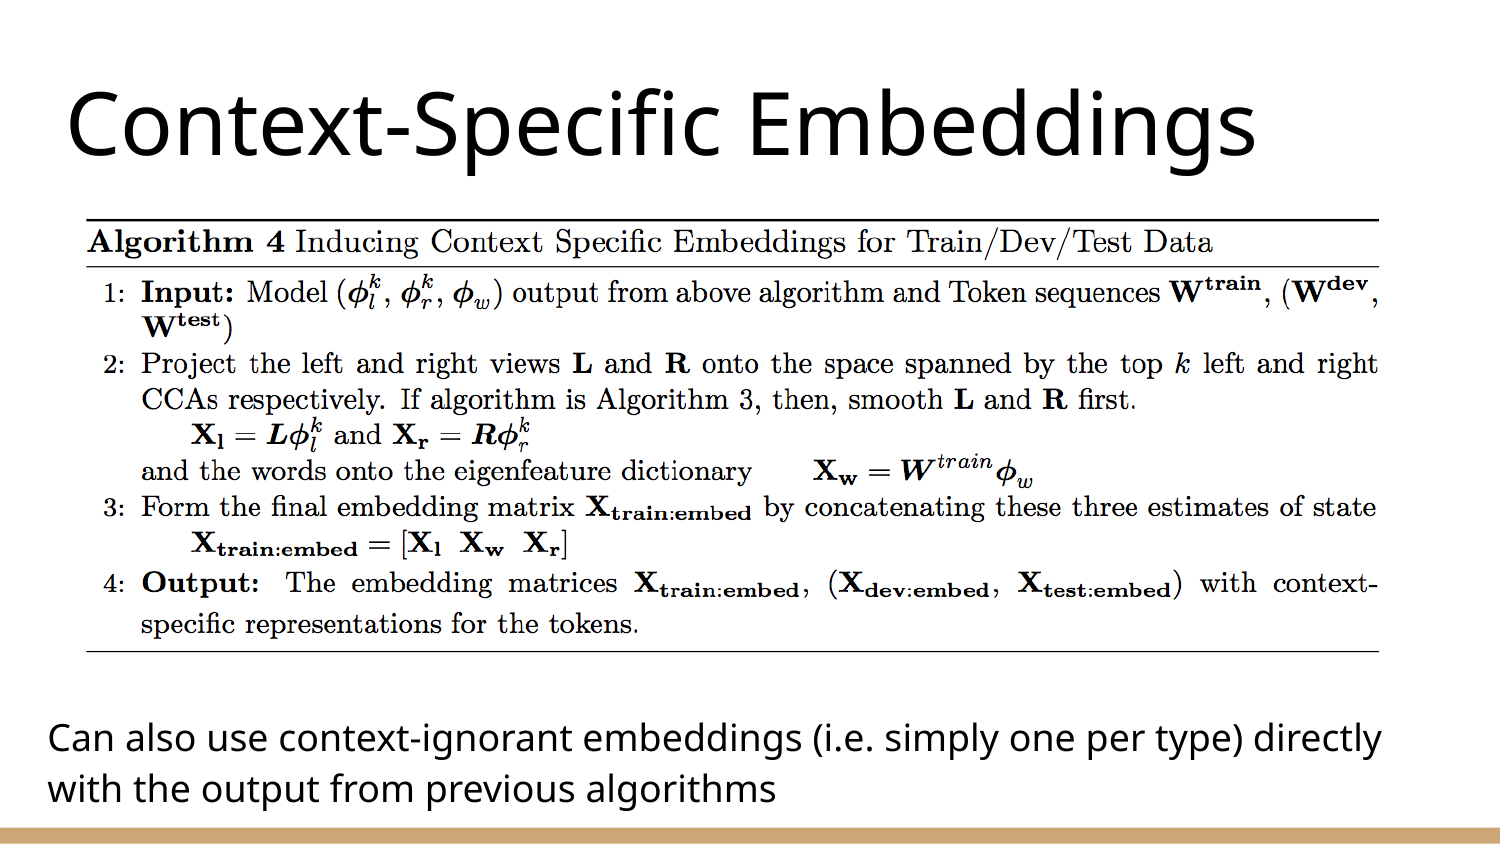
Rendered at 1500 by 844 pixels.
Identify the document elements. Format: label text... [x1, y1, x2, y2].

picture [61, 200, 1401, 669]
title Context-Specific Embeddings [50, 51, 1464, 189]
list Can also use context-ignorant embeddings (i.e. simply one per type) directly with the output from previous algorithms [32, 188, 1431, 739]
